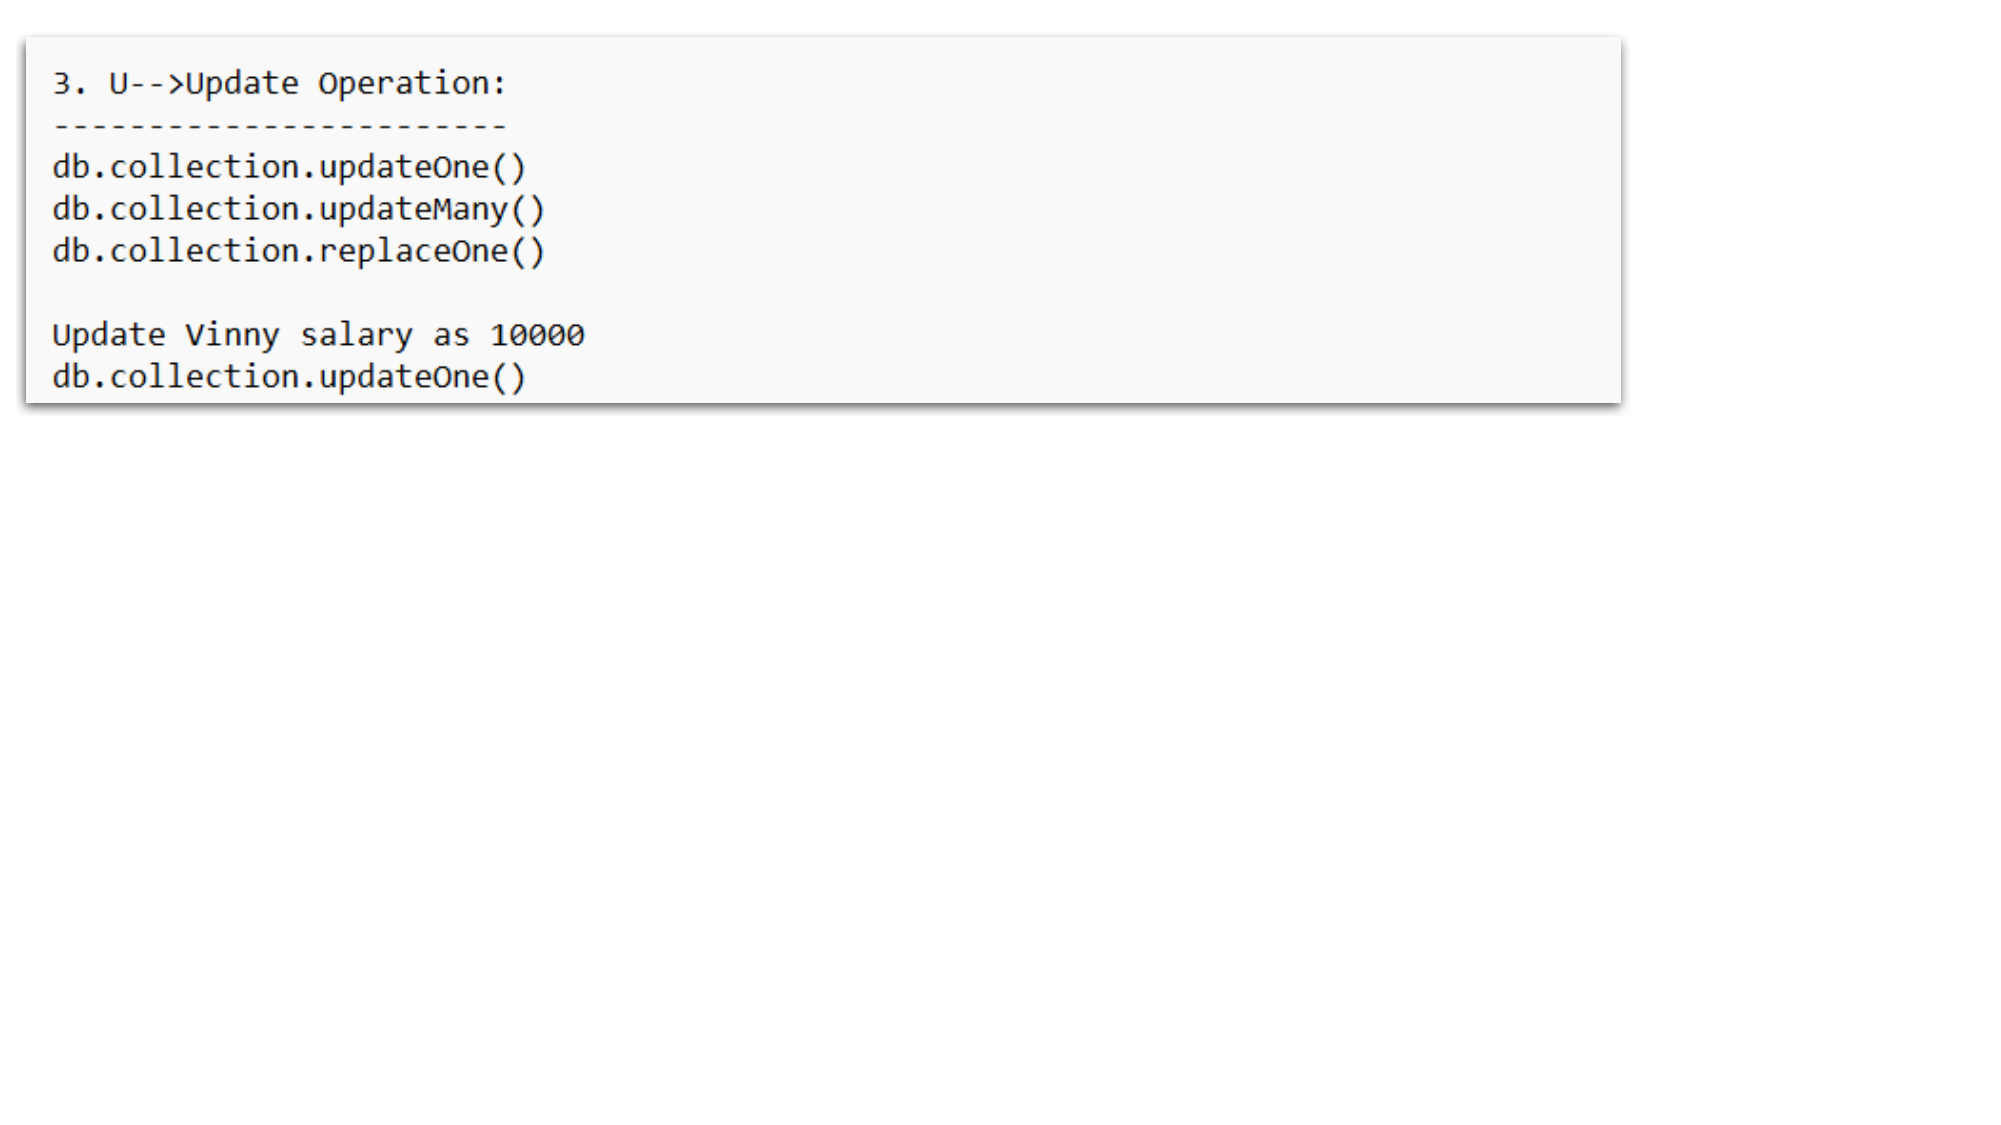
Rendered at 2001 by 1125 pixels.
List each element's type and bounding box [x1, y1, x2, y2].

picture [26, 37, 1621, 403]
